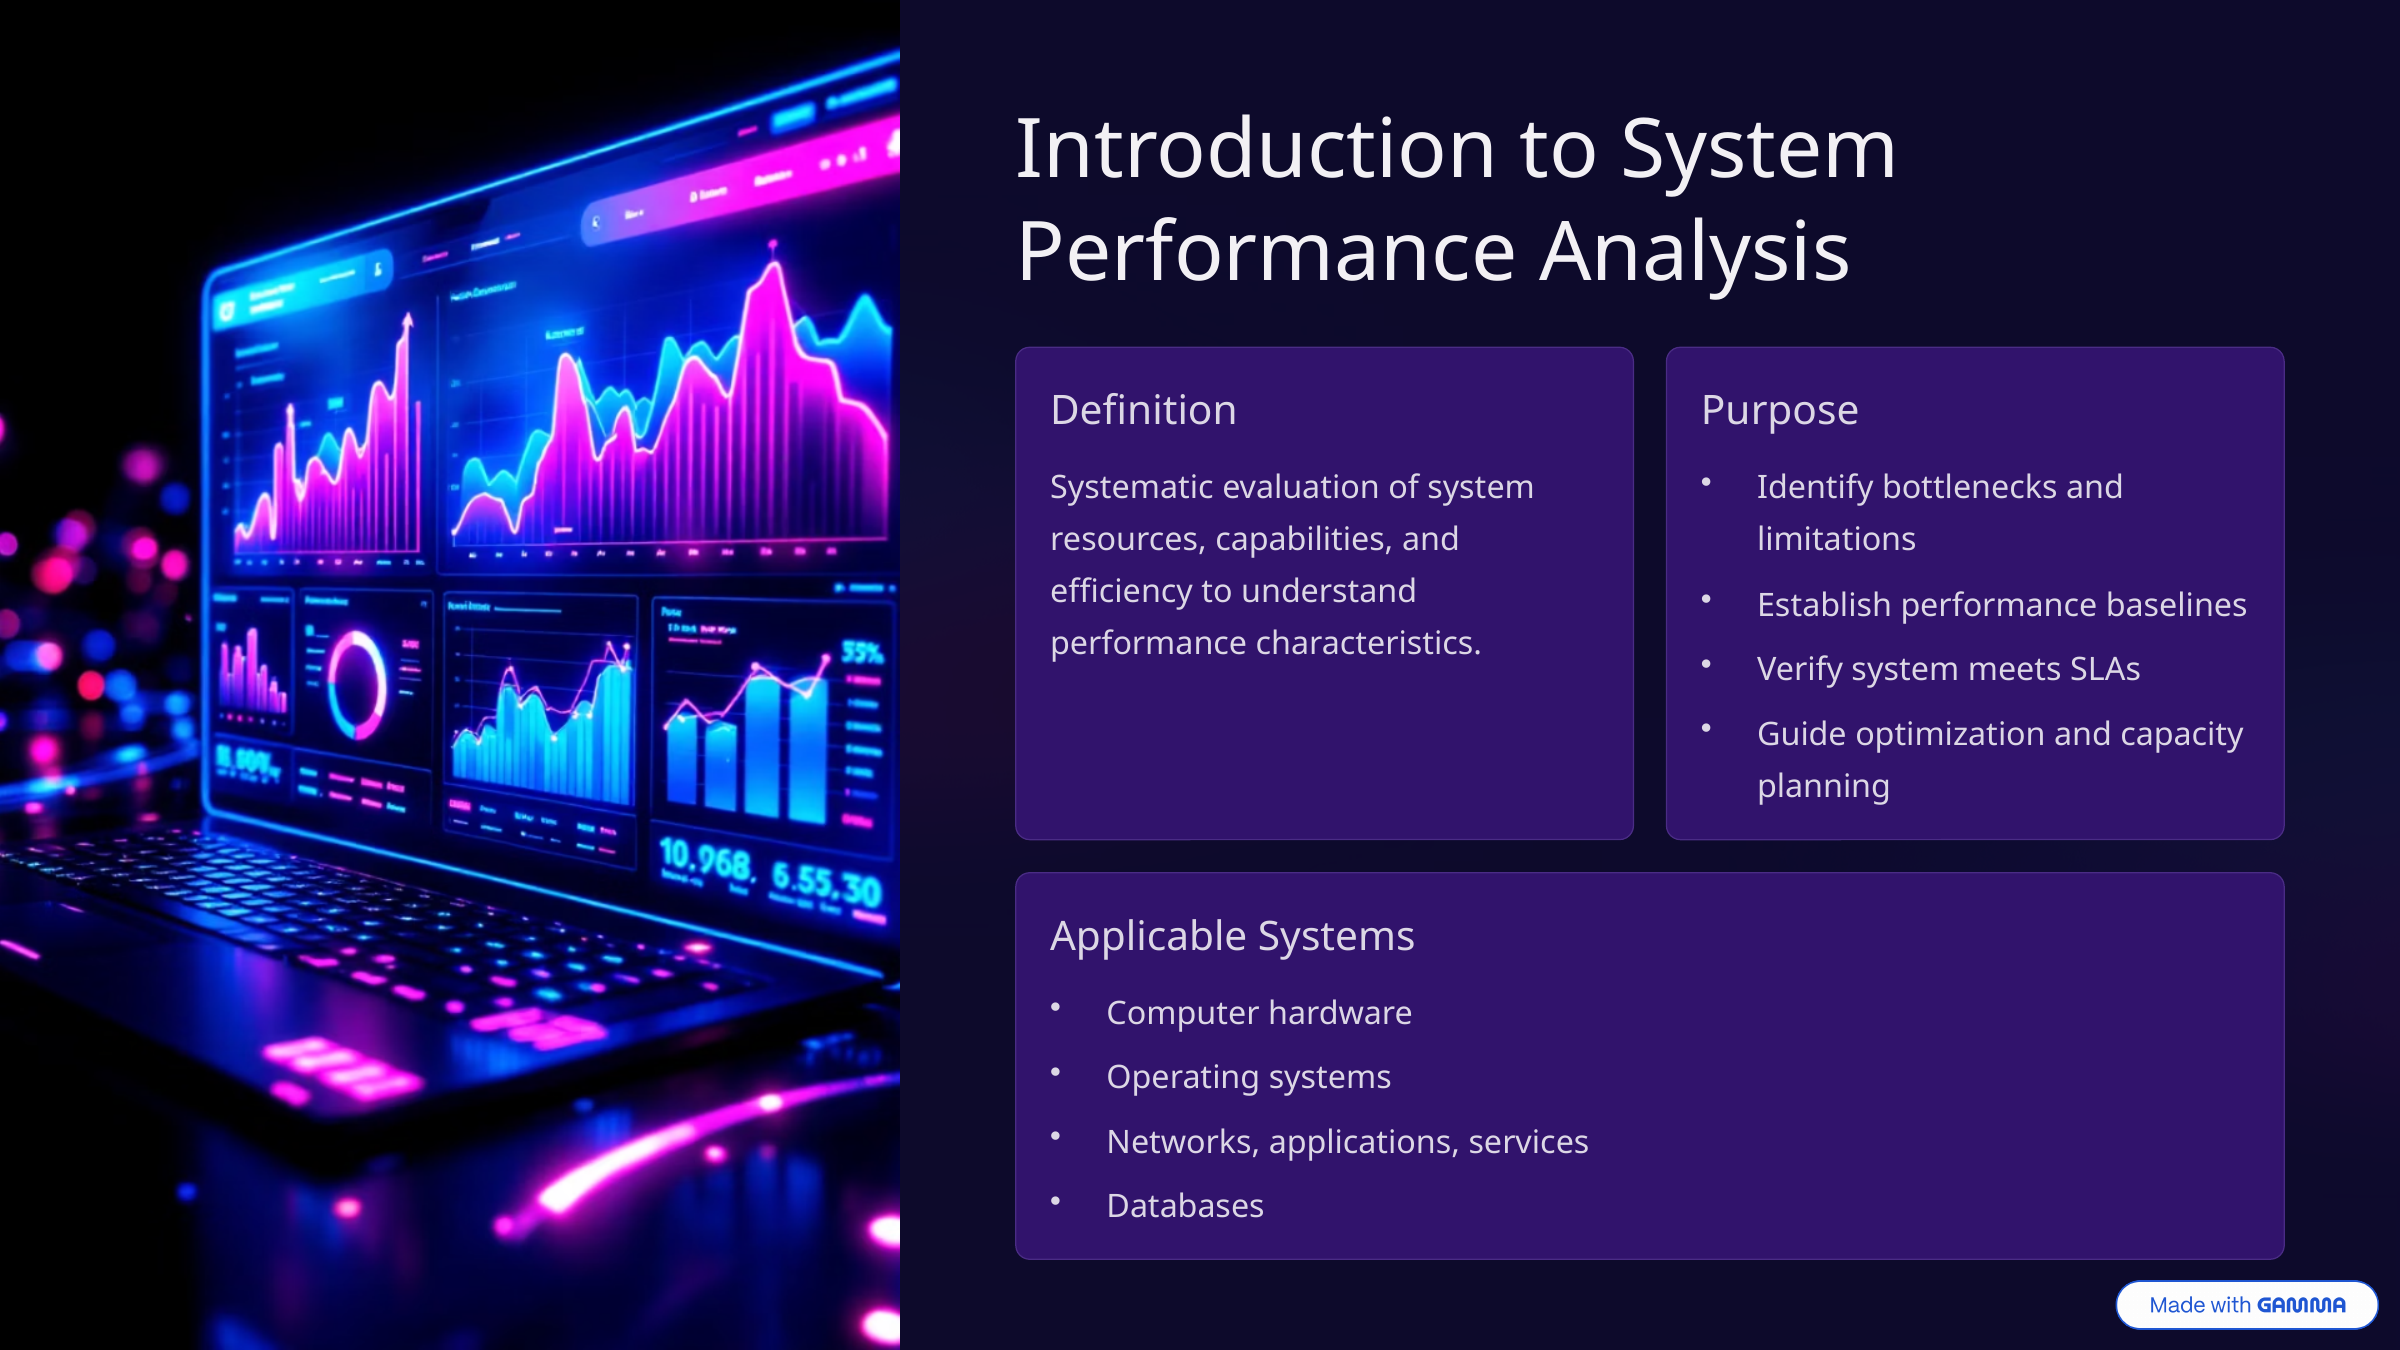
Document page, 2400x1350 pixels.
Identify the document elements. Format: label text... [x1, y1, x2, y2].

text_box Establish performance baselines [1700, 570, 2250, 624]
text_box Definition [1050, 381, 1464, 434]
text_box Systematic evaluation of system resources, capabilities, and efficiency to understand performance characteristics. [1050, 453, 1600, 665]
text_box Verify system meets SLAs [1700, 634, 2250, 688]
text_box Applicable Systems [1050, 907, 1464, 959]
text_box Operating systems [1050, 1043, 2250, 1096]
picture [0, 0, 900, 1350]
picture [2106, 1271, 2389, 1339]
text_box [1666, 347, 2285, 840]
text_box Databases [1050, 1172, 2250, 1225]
text_box Identify bottlenecks and limitations [1700, 453, 2250, 559]
text_box Networks, applications, services [1050, 1107, 2250, 1161]
text_box Computer hardware [1050, 978, 2250, 1032]
text_box [1015, 347, 1634, 840]
text_box Purpose [1700, 381, 2115, 434]
text_box Guide optimization and capacity planning [1700, 699, 2250, 806]
text_box [1015, 872, 2285, 1260]
text_box Introduction to System Performance Analysis [1015, 90, 2285, 298]
